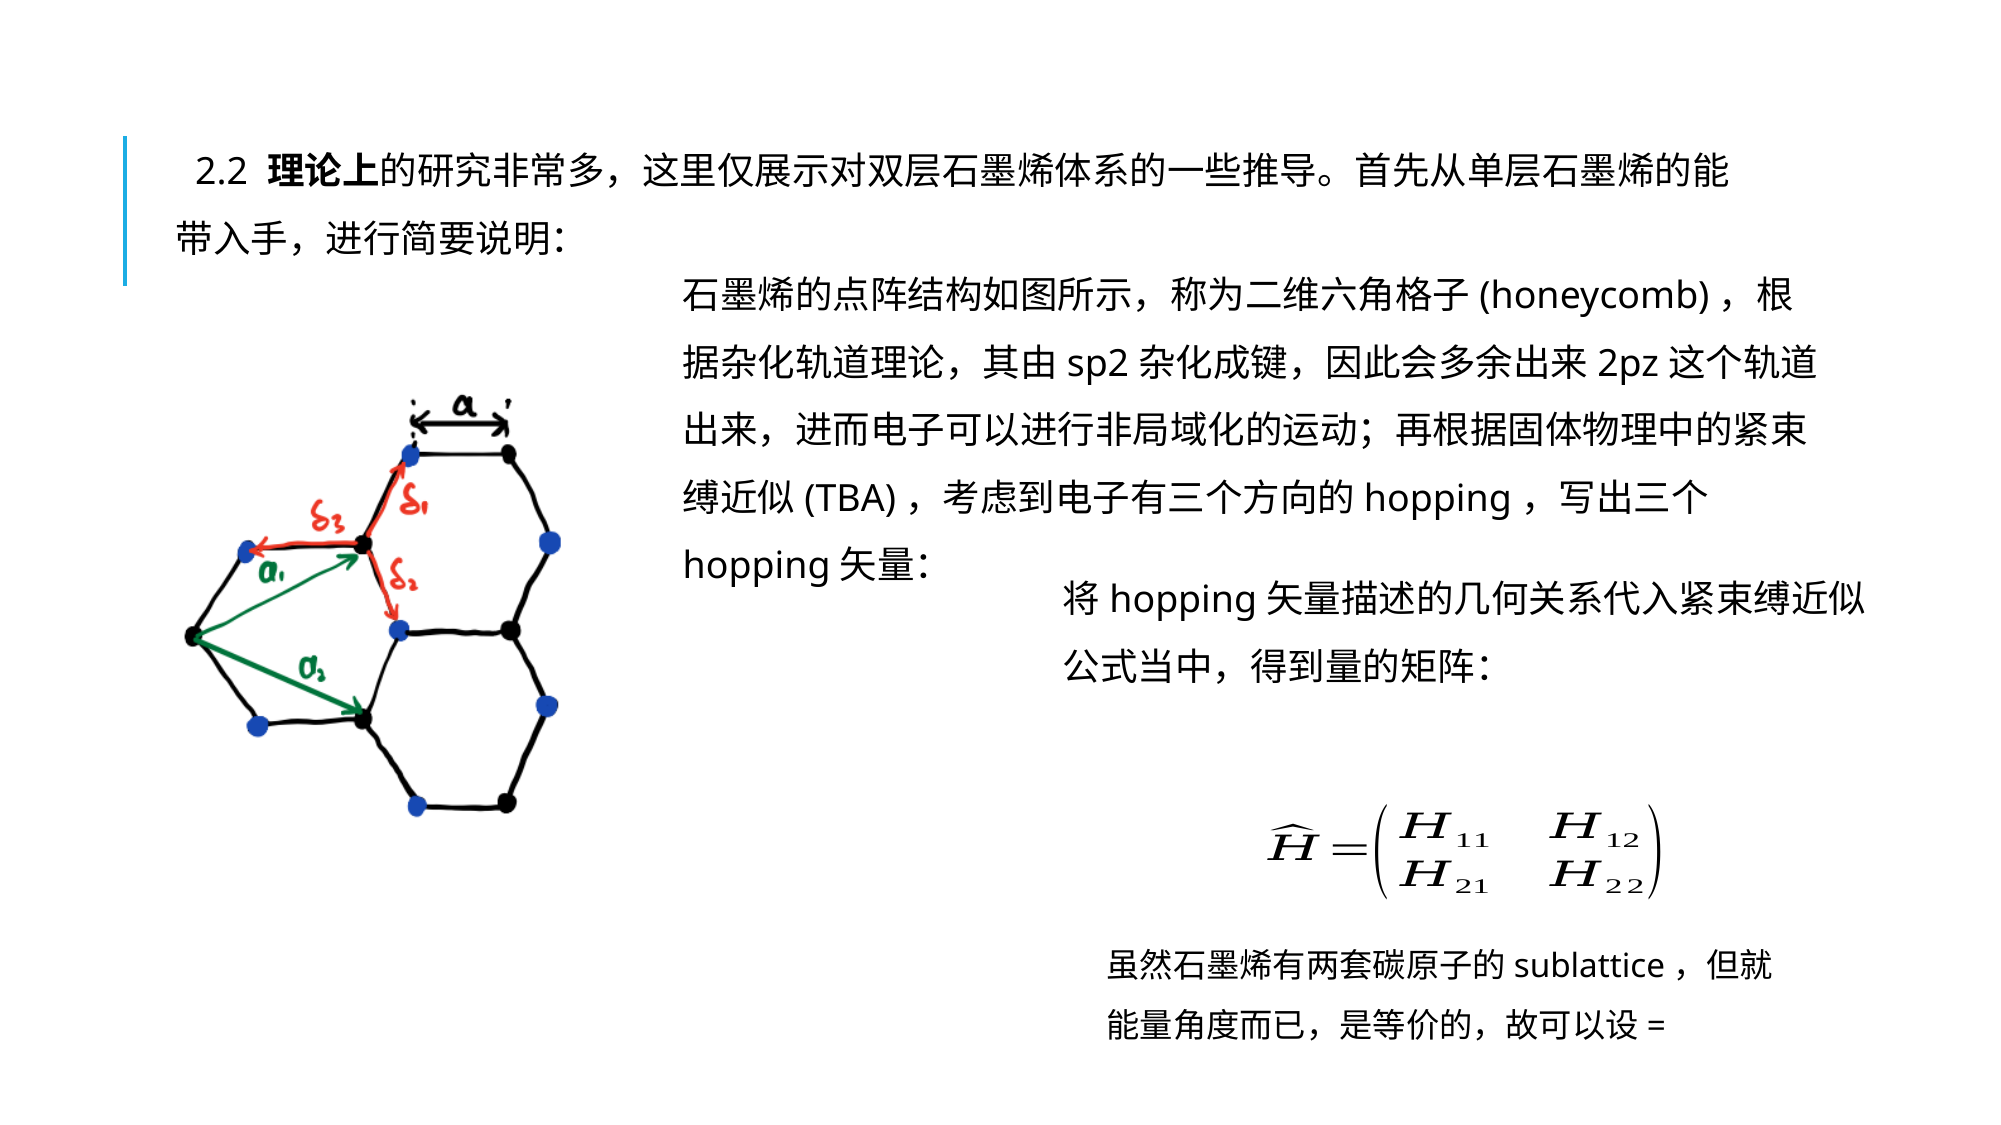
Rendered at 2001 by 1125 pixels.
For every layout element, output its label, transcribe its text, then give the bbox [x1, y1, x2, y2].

text_box 2.2 理论上的研究非常多，这里仅展示对双层石墨烯体系的一些推导。首先从单层石墨烯的能带入手，进行简要说明： [161, 117, 1765, 268]
picture [104, 366, 600, 854]
